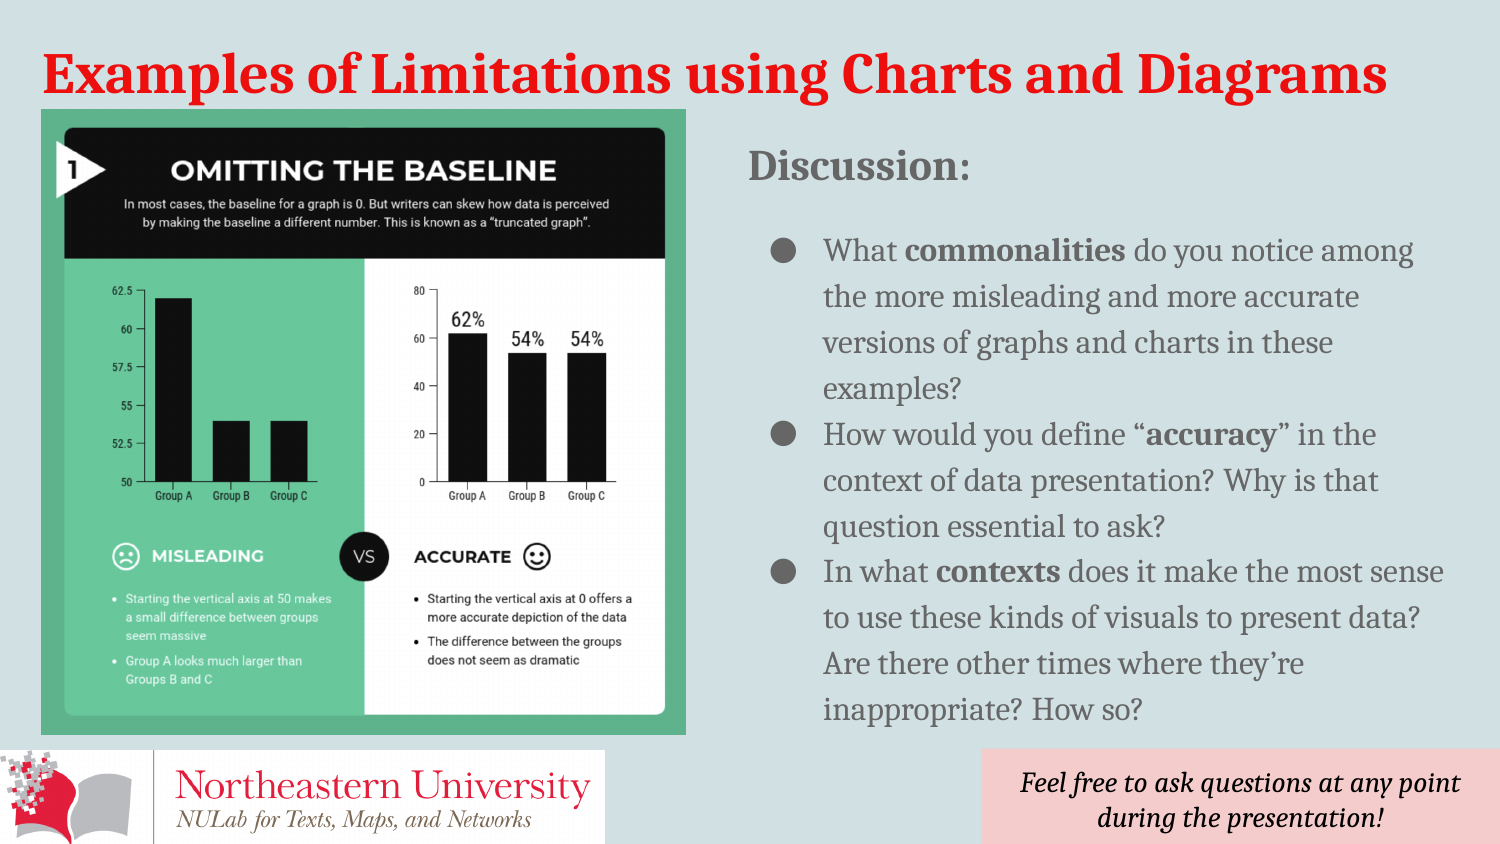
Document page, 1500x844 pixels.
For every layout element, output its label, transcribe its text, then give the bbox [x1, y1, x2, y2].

list Discussion: What commonalities do you notice among the more misleading and more accurate versions of graphs and charts in these examples? How would you define “accuracy” in the context of data presentation? Why is that question essential to ask? In what contexts does it make the most sense to use these kinds of visuals to present data? Are there other times where they’re inappropriate? How so? [733, 113, 1473, 735]
picture [0, 750, 605, 844]
title Examples of Limitations using Charts and Diagrams [27, 19, 1472, 114]
picture [41, 109, 687, 735]
